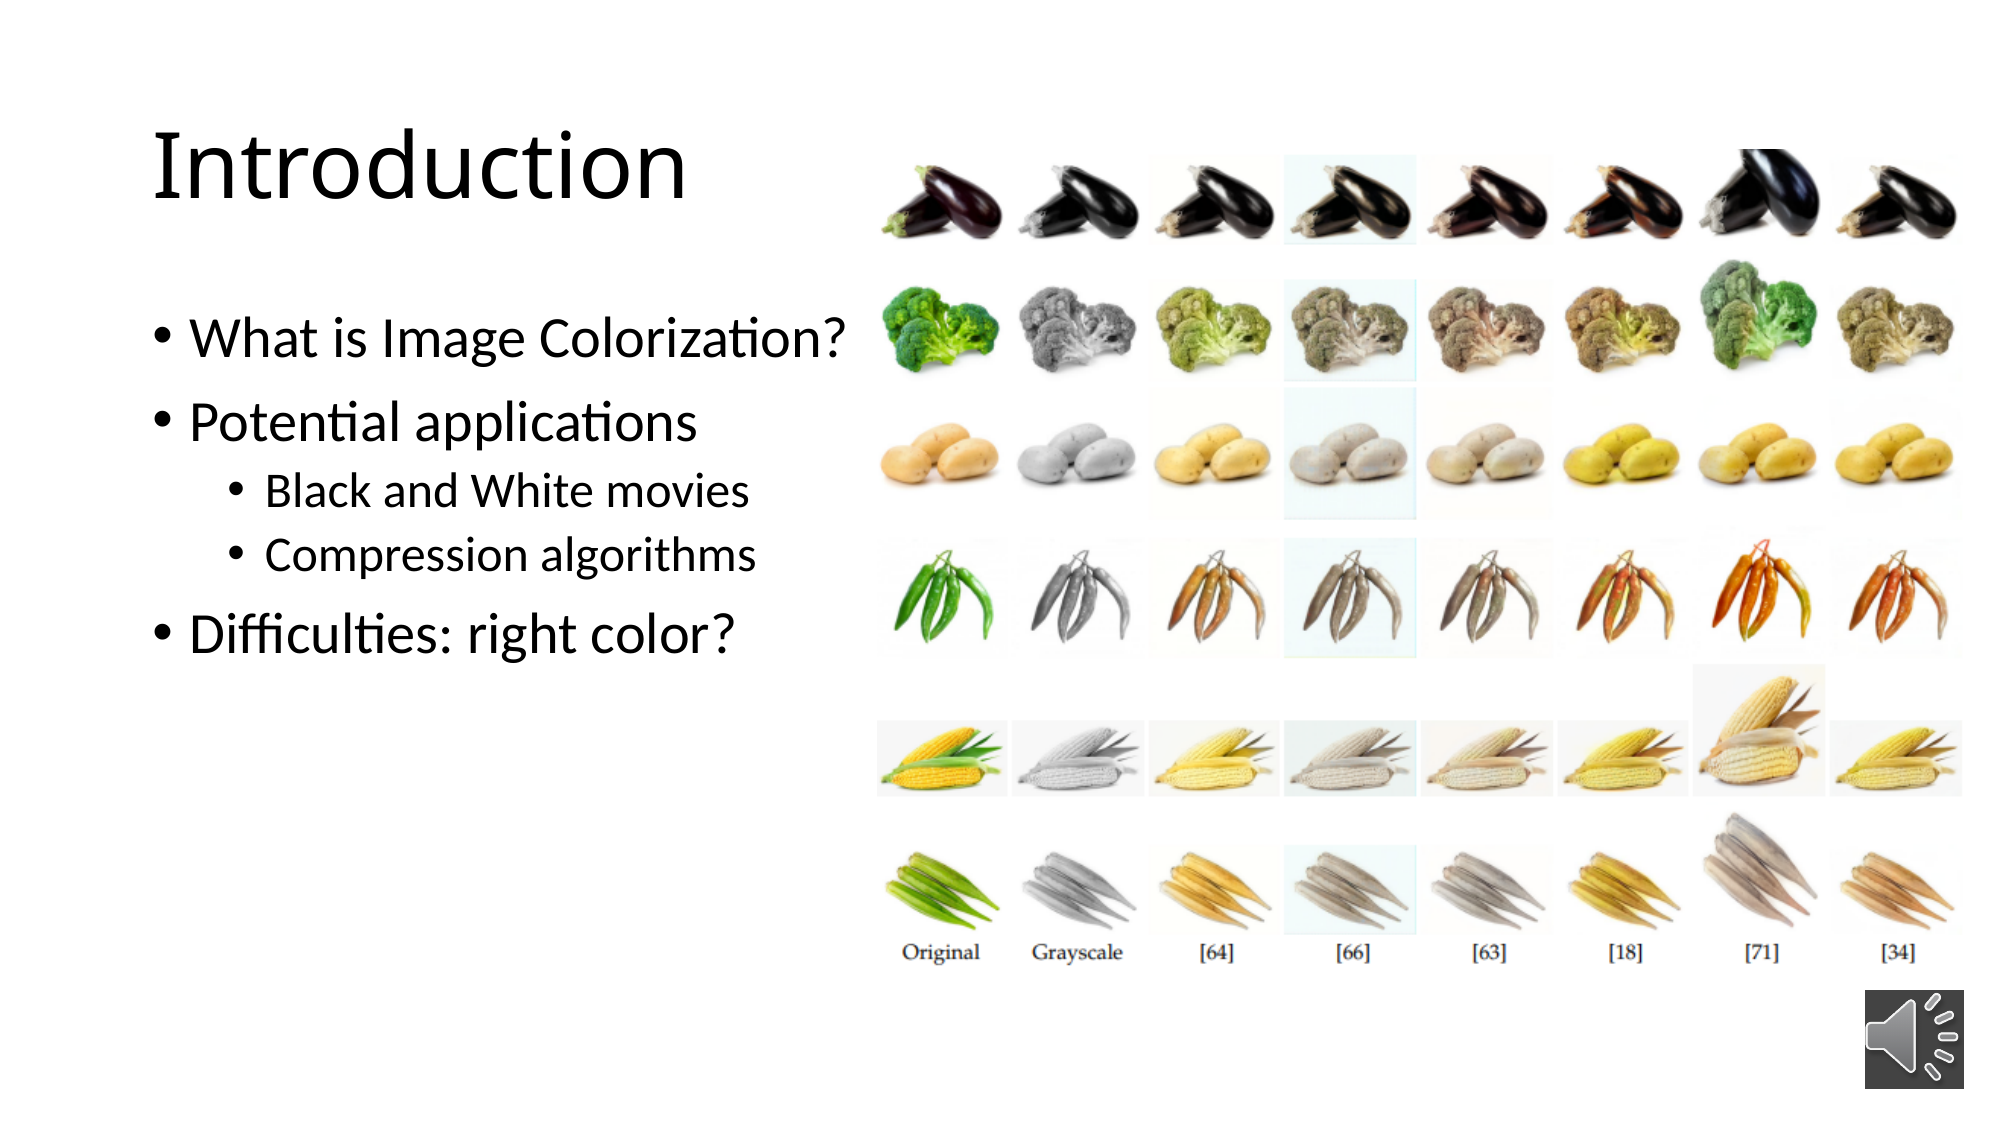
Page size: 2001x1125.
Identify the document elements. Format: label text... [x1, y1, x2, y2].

title Introduction [137, 59, 1863, 278]
list What is Image Colorization? Potential applications Black and White movies Compression algorithms Difficulties: right color? [137, 299, 1863, 1014]
picture [1864, 989, 1965, 1090]
picture [877, 149, 1982, 976]
